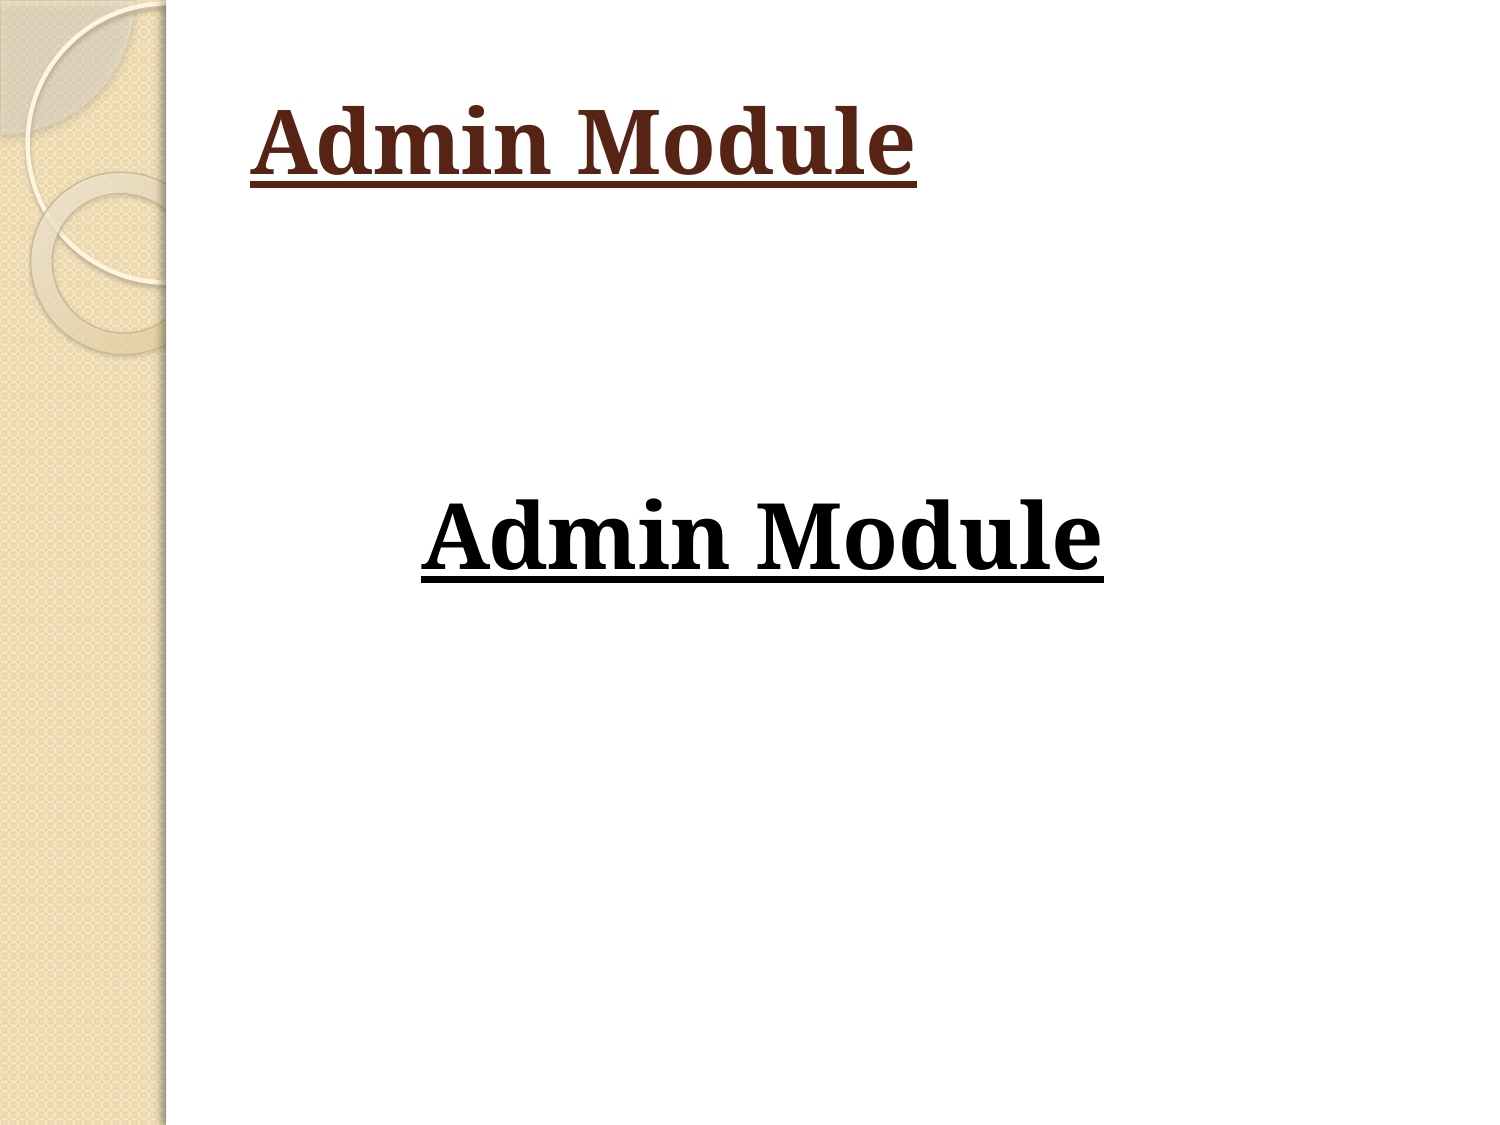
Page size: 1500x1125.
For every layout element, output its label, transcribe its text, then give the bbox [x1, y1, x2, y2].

title Admin Module [235, 45, 1466, 233]
list Admin Module [49, 224, 1463, 993]
